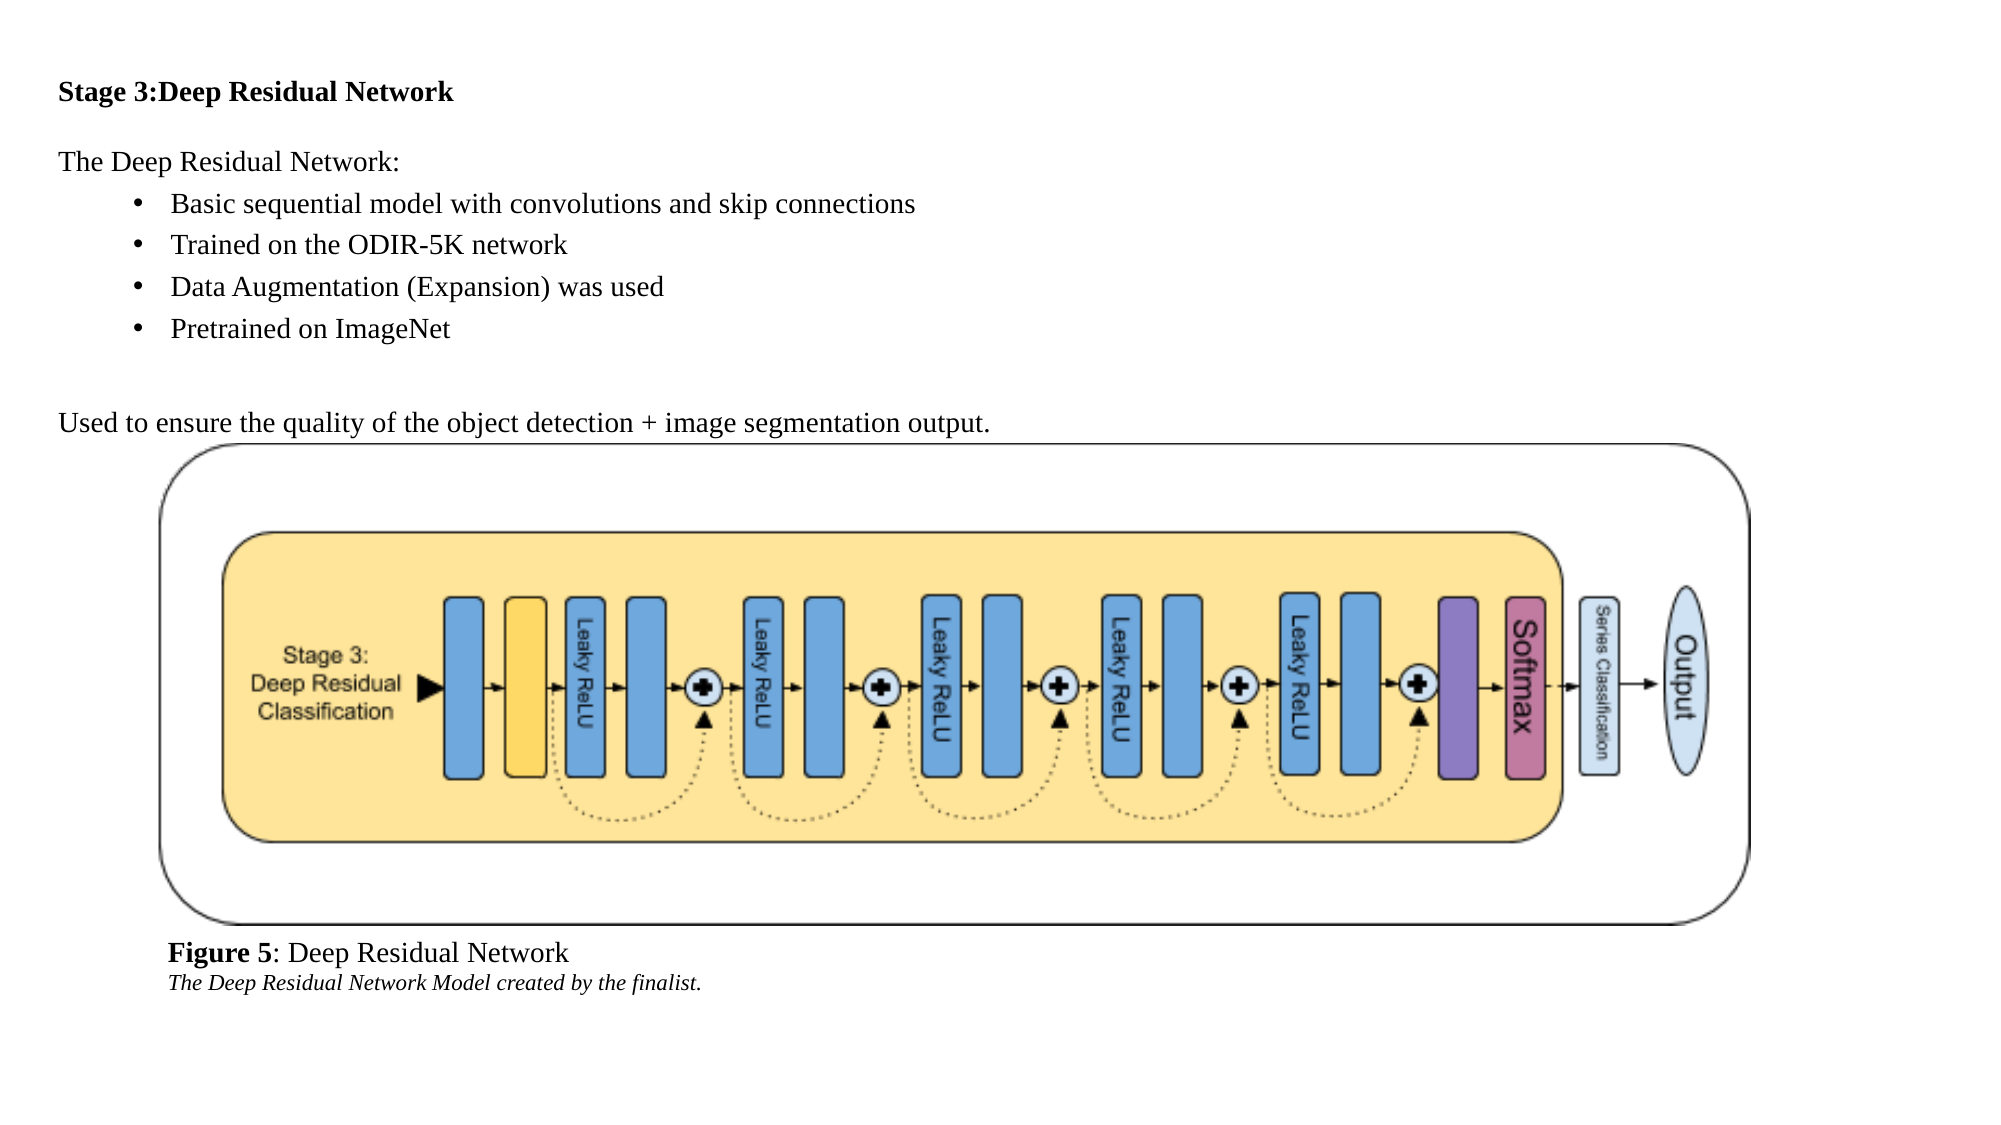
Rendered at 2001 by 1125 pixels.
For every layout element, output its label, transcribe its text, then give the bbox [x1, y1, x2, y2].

text_box Figure 5: Deep Residual Network The Deep Residual Network Model created by the finalist. [153, 925, 953, 1003]
picture [155, 443, 1751, 926]
title Stage 3:Deep Residual Network [43, 59, 1863, 125]
list The Deep Residual Network: Basic sequential model with convolutions and skip connections Trained on the ODIR-5K network Data Augmentation (Expansion) was used Pretrained on ImageNet Used to ensure the quality of the object detection + image segmentation output. [43, 138, 1024, 1087]
